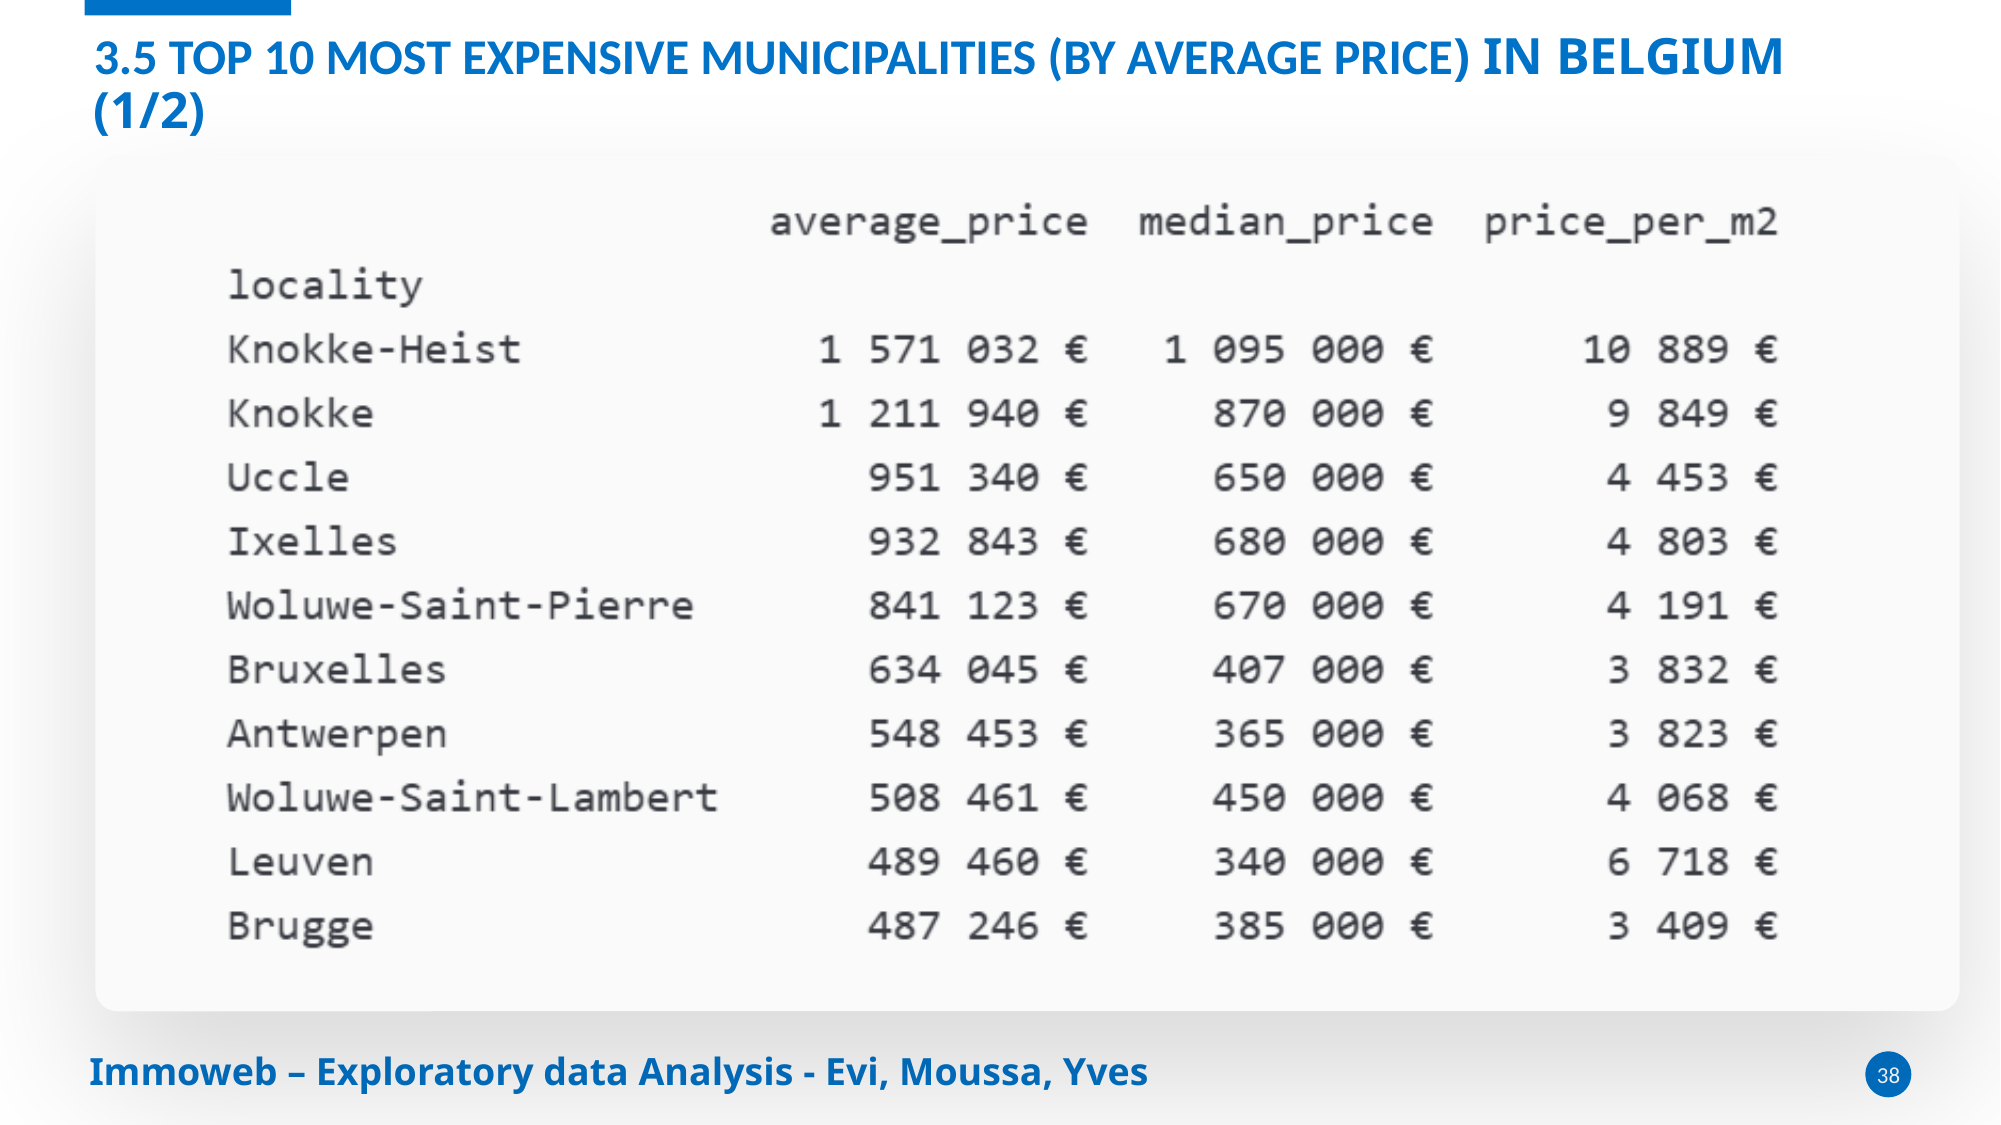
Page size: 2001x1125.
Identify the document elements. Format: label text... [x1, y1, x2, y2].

text_box [95, 155, 1960, 1012]
title 3.5 Top 10 most expensive municipalities (by average price) in beLgium (1/2) [78, 0, 1922, 187]
picture [206, 197, 1794, 957]
